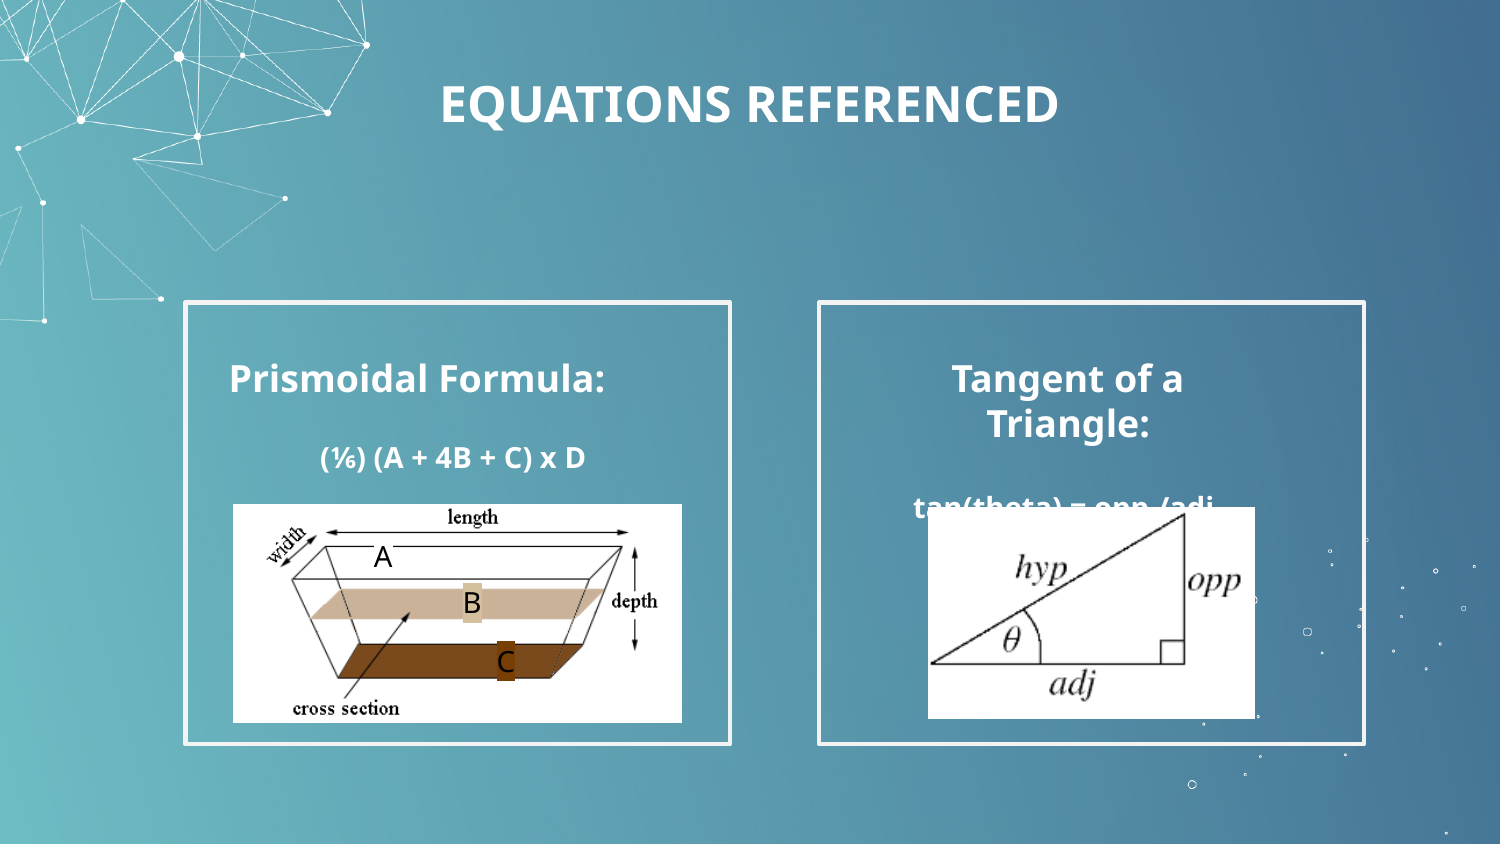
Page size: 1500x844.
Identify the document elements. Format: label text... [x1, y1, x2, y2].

subtitle Tangent of a Triangle: tan(theta) = opp./adj. [862, 339, 1274, 505]
text_box [819, 302, 1364, 745]
subtitle Prismoidal Formula: [213, 339, 731, 432]
text_box [185, 302, 730, 745]
title EQUATIONS REFERENCED [322, 57, 1178, 214]
picture [0, 0, 1500, 844]
title (⅙) (A + 4B + C) x D [305, 432, 610, 490]
